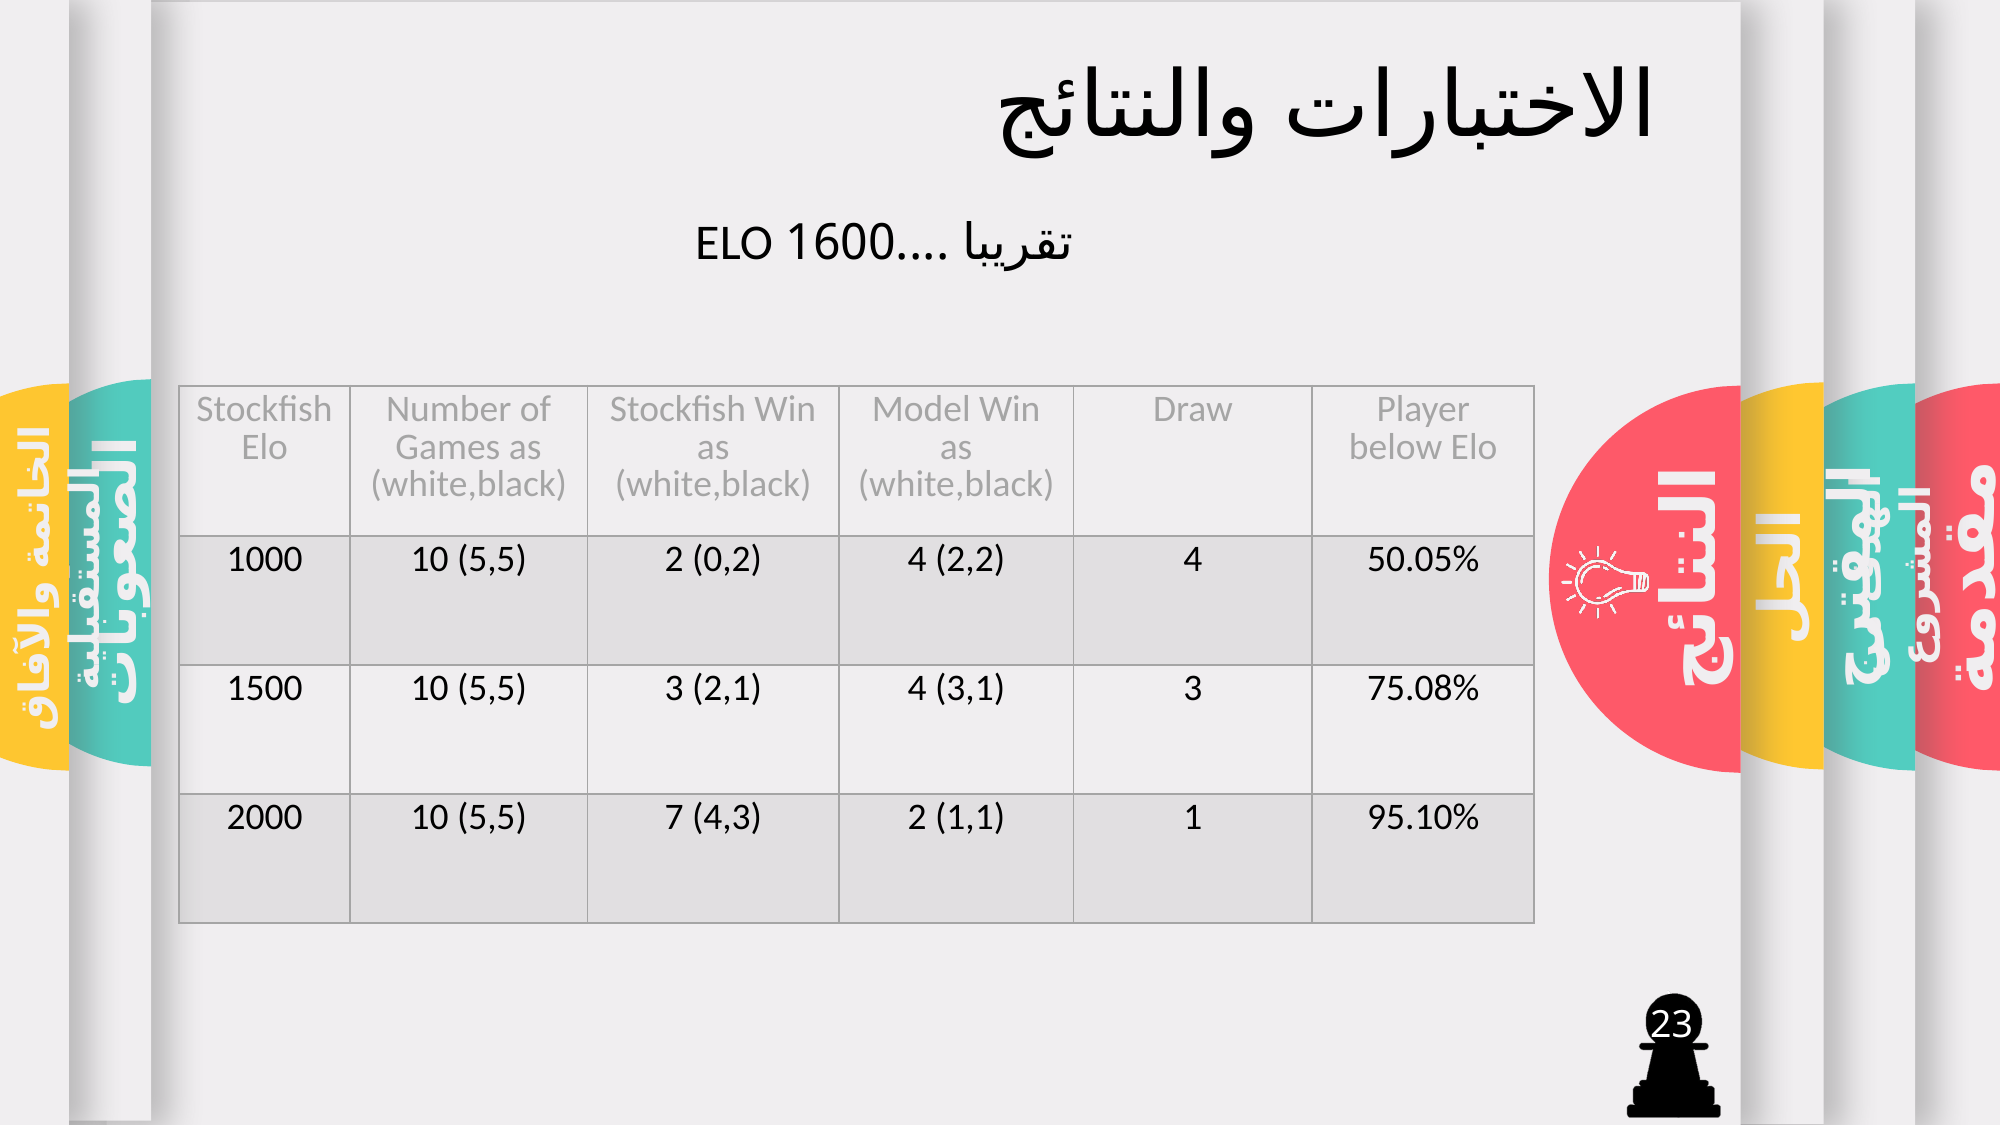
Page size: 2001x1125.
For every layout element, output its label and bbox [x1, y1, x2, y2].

text_box [189, 0, 1824, 1124]
text_box [69, 1121, 106, 1125]
text_box [69, 0, 152, 1121]
text_box [0, 0, 69, 1125]
text_box [1916, 0, 2000, 1125]
picture [1611, 987, 1736, 1123]
text_box [1741, 0, 1916, 1125]
text_box [106, 2, 1741, 1125]
